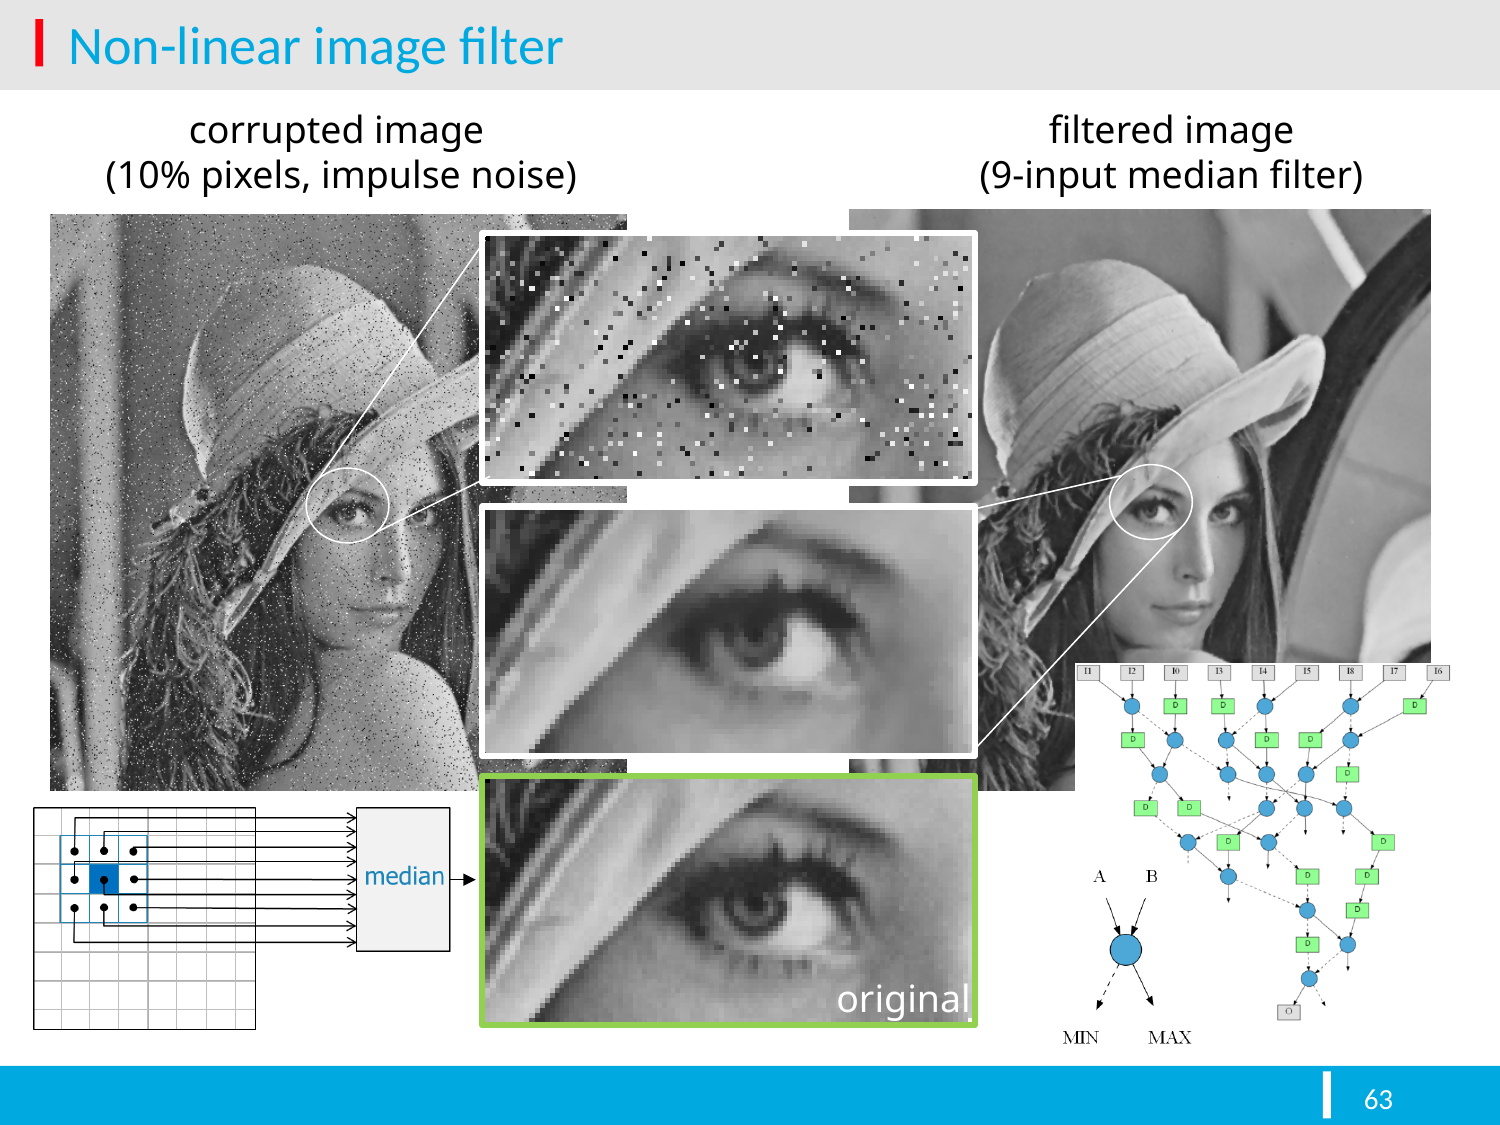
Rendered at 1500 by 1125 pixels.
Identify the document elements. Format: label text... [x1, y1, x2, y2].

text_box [305, 235, 972, 544]
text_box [484, 778, 981, 1029]
picture [33, 807, 460, 1031]
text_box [848, 761, 1051, 792]
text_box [848, 98, 1432, 662]
title Non-linear image filter [53, 18, 1500, 68]
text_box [484, 464, 1193, 753]
slide_number 63 [1348, 1072, 1485, 1125]
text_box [1056, 663, 1452, 1049]
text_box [49, 98, 627, 792]
